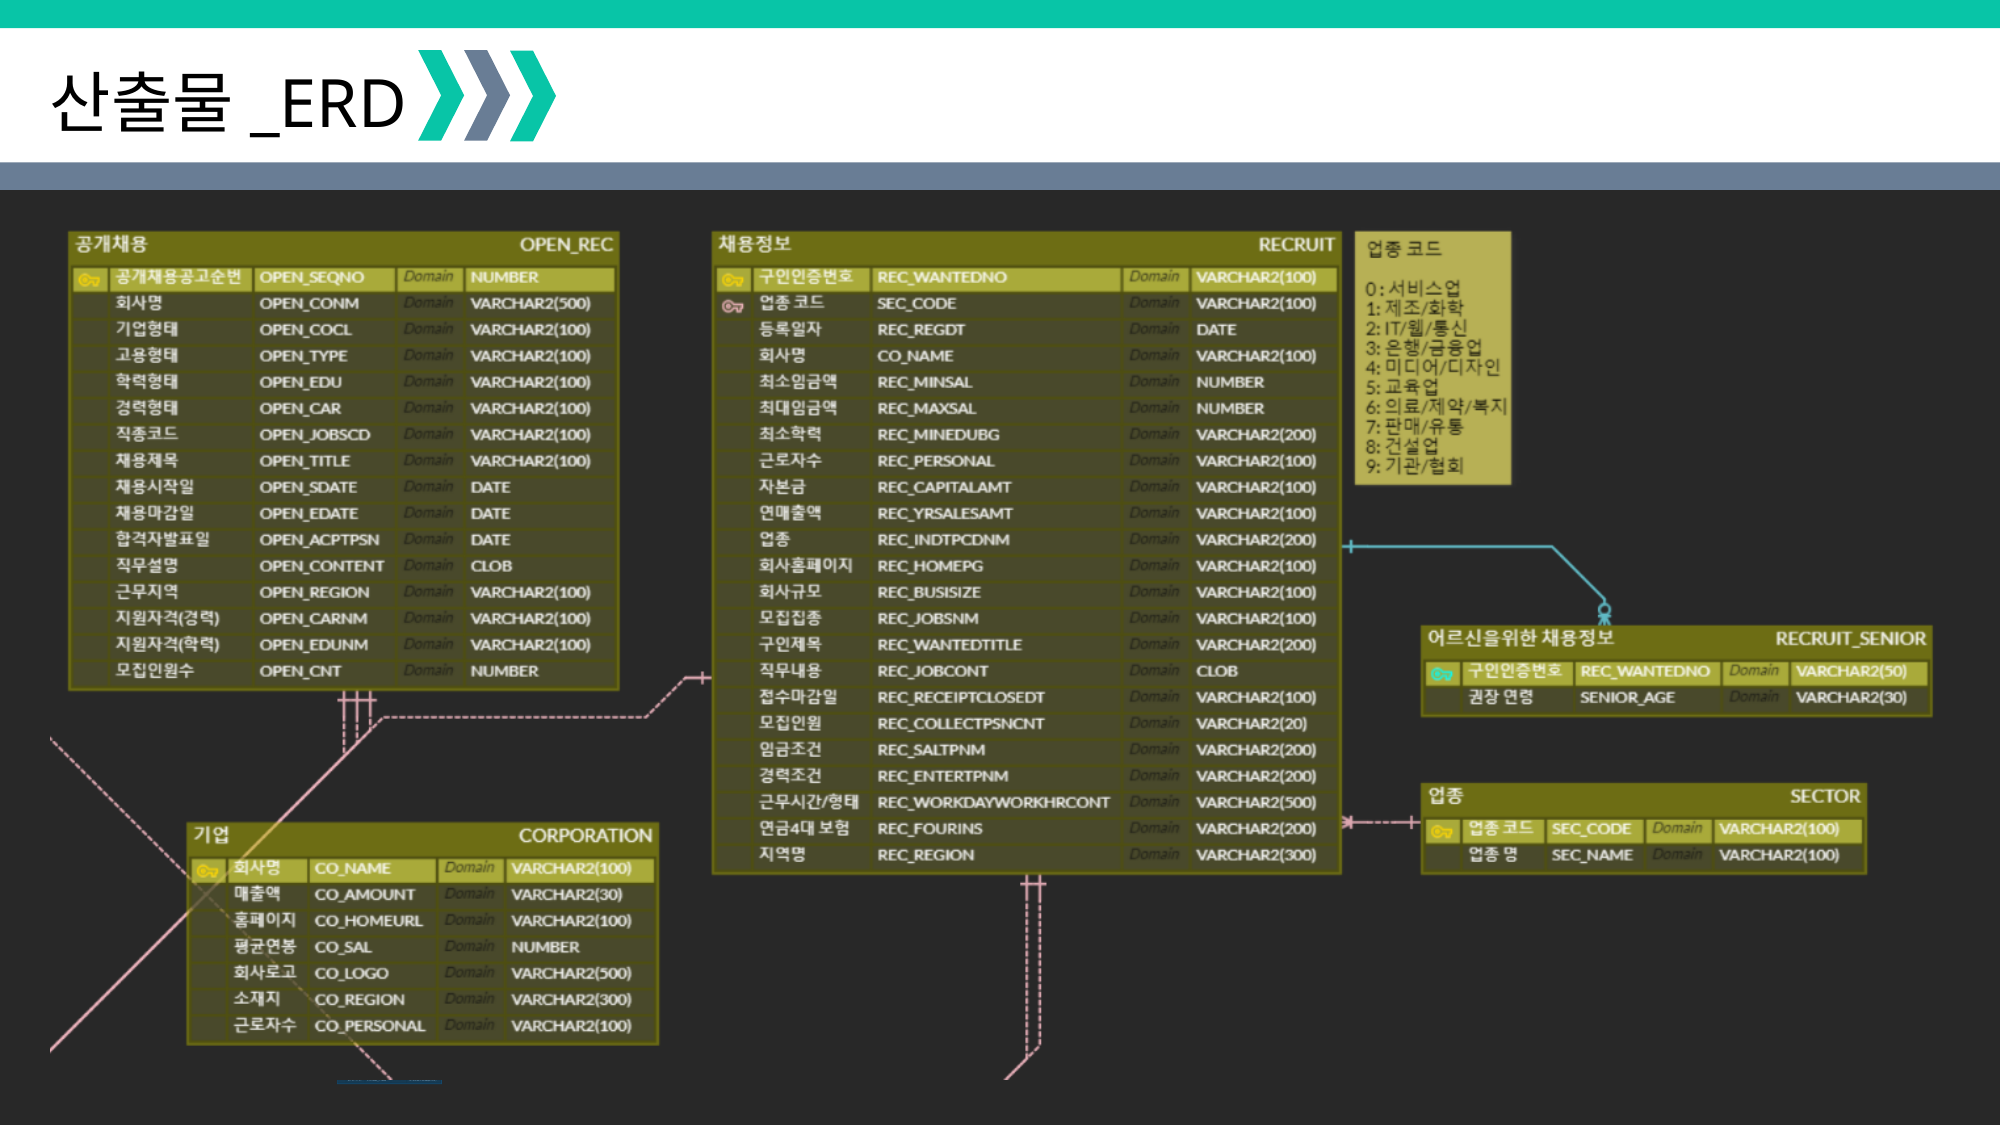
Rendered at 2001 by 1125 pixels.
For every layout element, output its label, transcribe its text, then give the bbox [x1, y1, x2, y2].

text_box [508, 49, 558, 143]
text_box [416, 48, 466, 142]
picture [0, 190, 2000, 1125]
text_box 산출물_ERD [35, 53, 423, 149]
text_box [0, 0, 2000, 29]
text_box [462, 48, 512, 142]
text_box [0, 161, 2000, 190]
